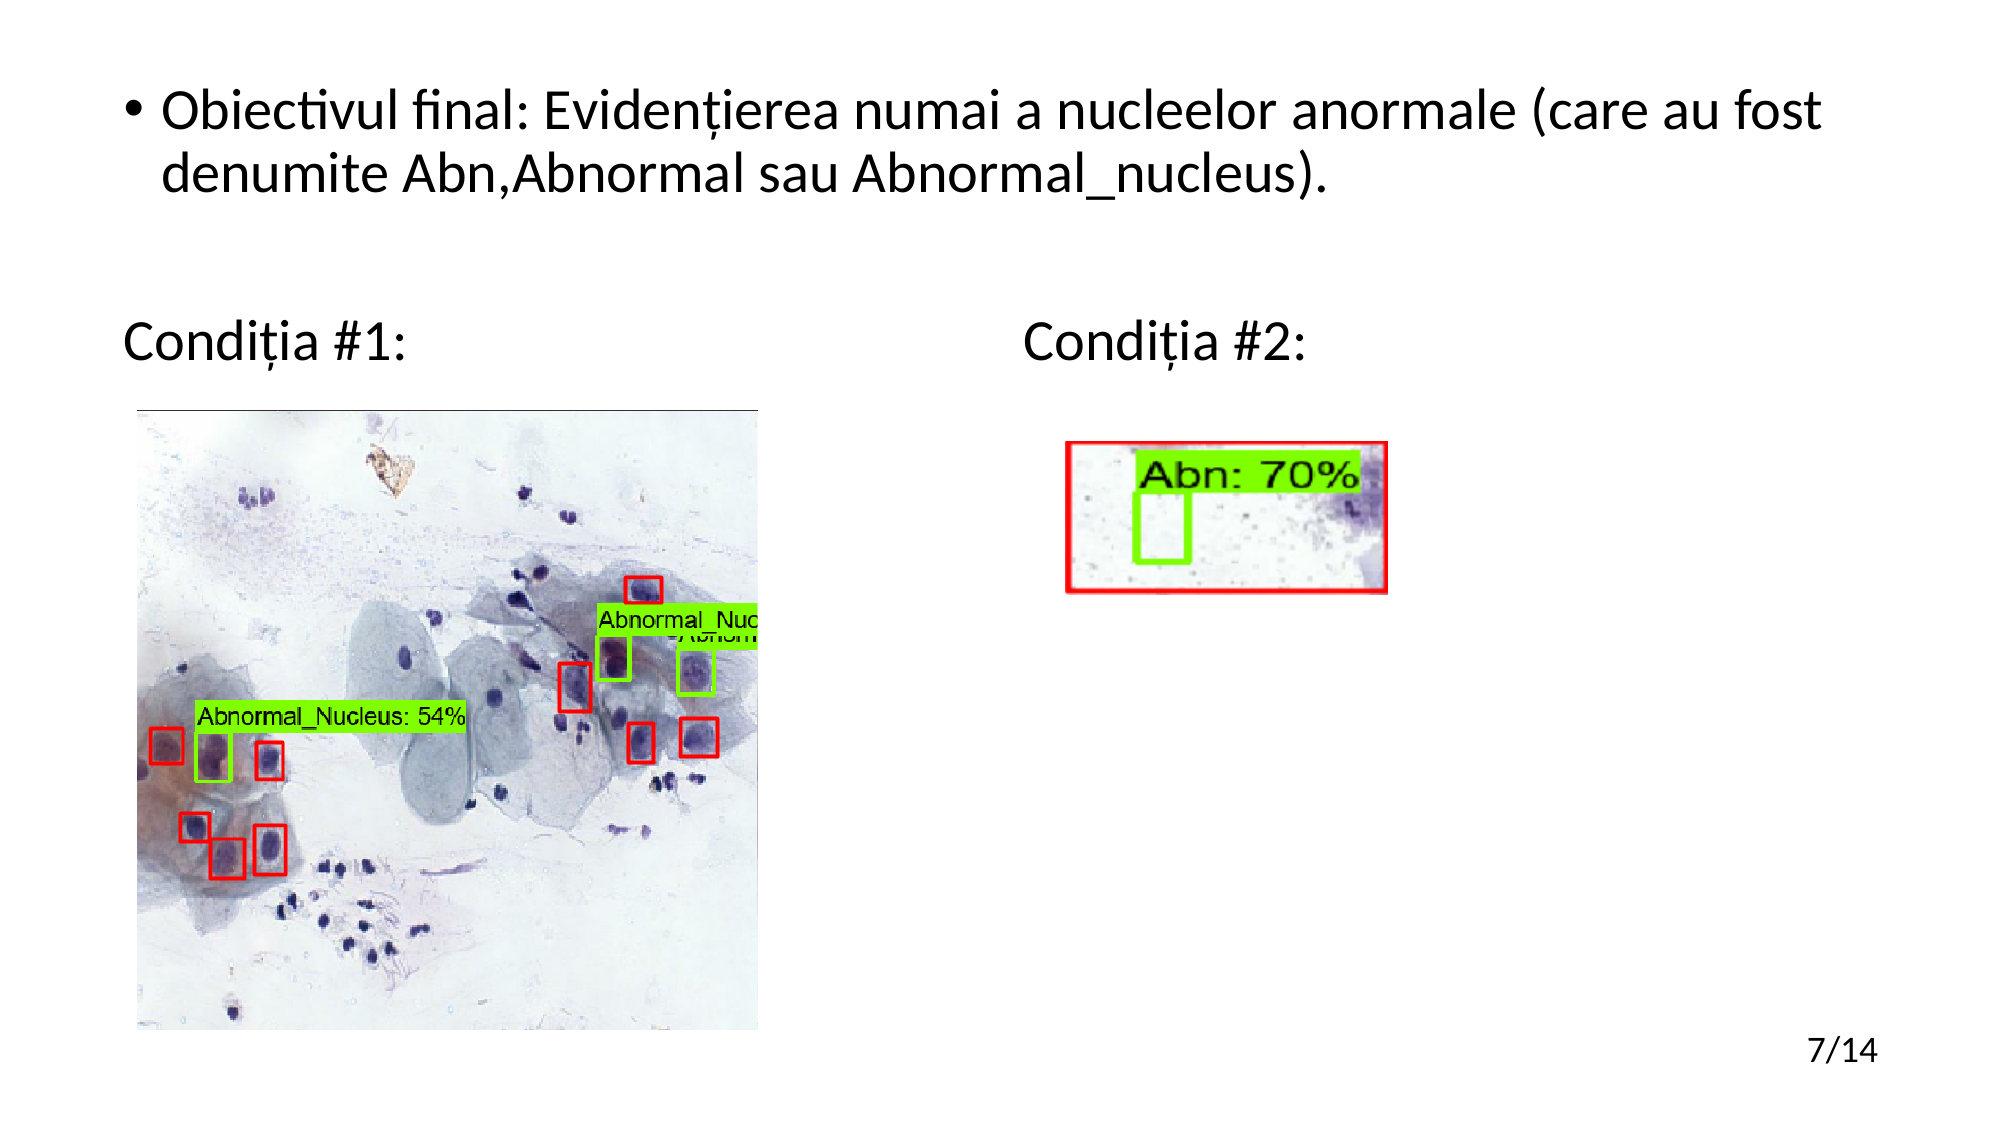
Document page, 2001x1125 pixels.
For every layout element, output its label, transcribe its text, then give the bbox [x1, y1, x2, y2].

picture [1065, 441, 1388, 595]
picture [137, 410, 758, 1031]
list Obiectivul final: Evidențierea numai a nucleelor anormale (care au fost denumite Abn,Abnormal sau Abnormal_nucleus). Condiția #1: Condiția #2: [108, 71, 1863, 1014]
text_box 7/14 [1792, 1017, 1957, 1078]
